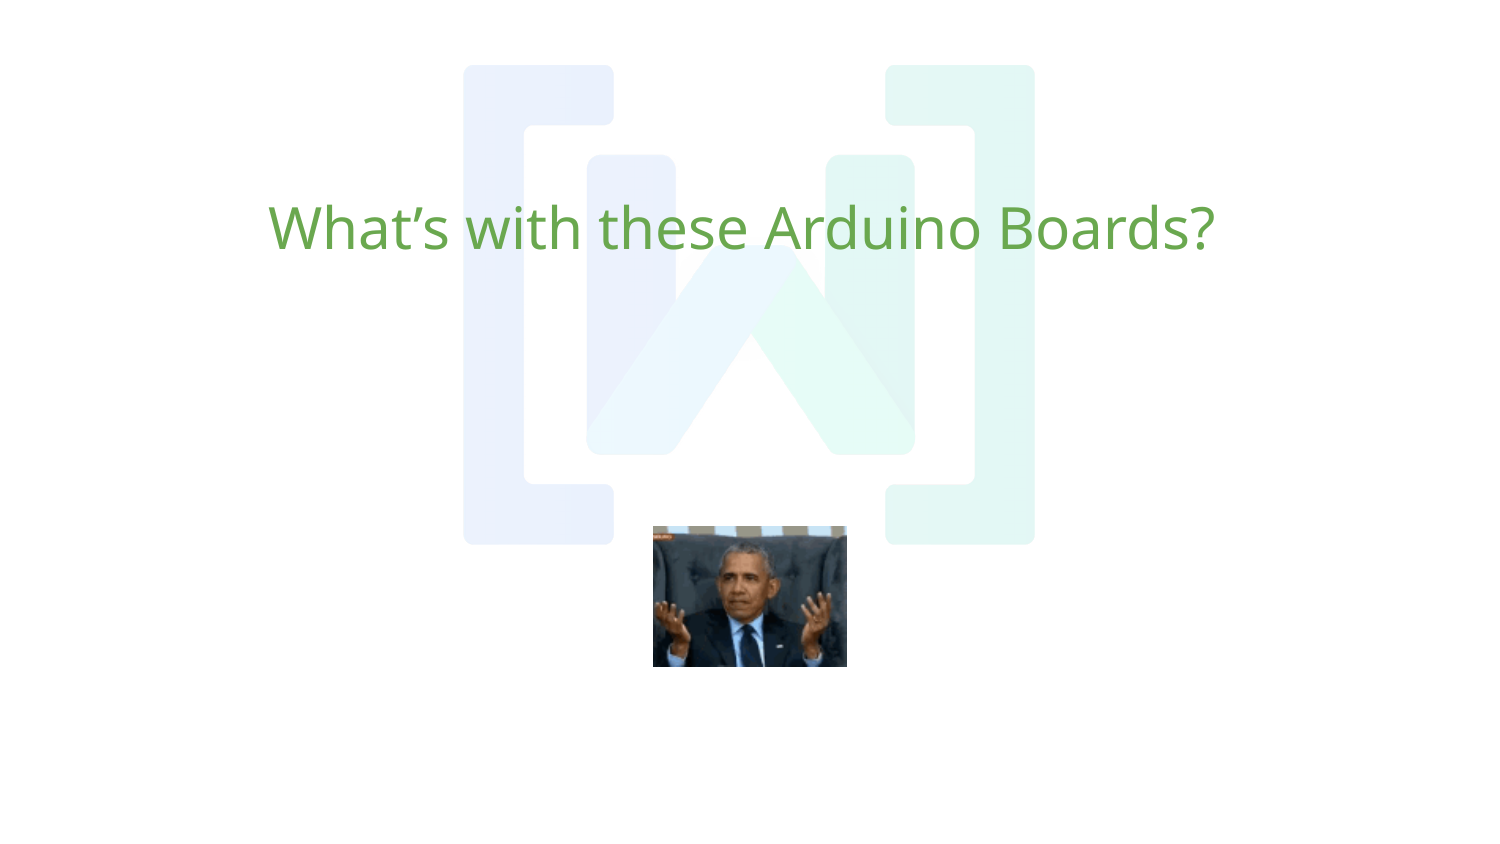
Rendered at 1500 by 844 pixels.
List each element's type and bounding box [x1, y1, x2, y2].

picture [151, 0, 1349, 668]
